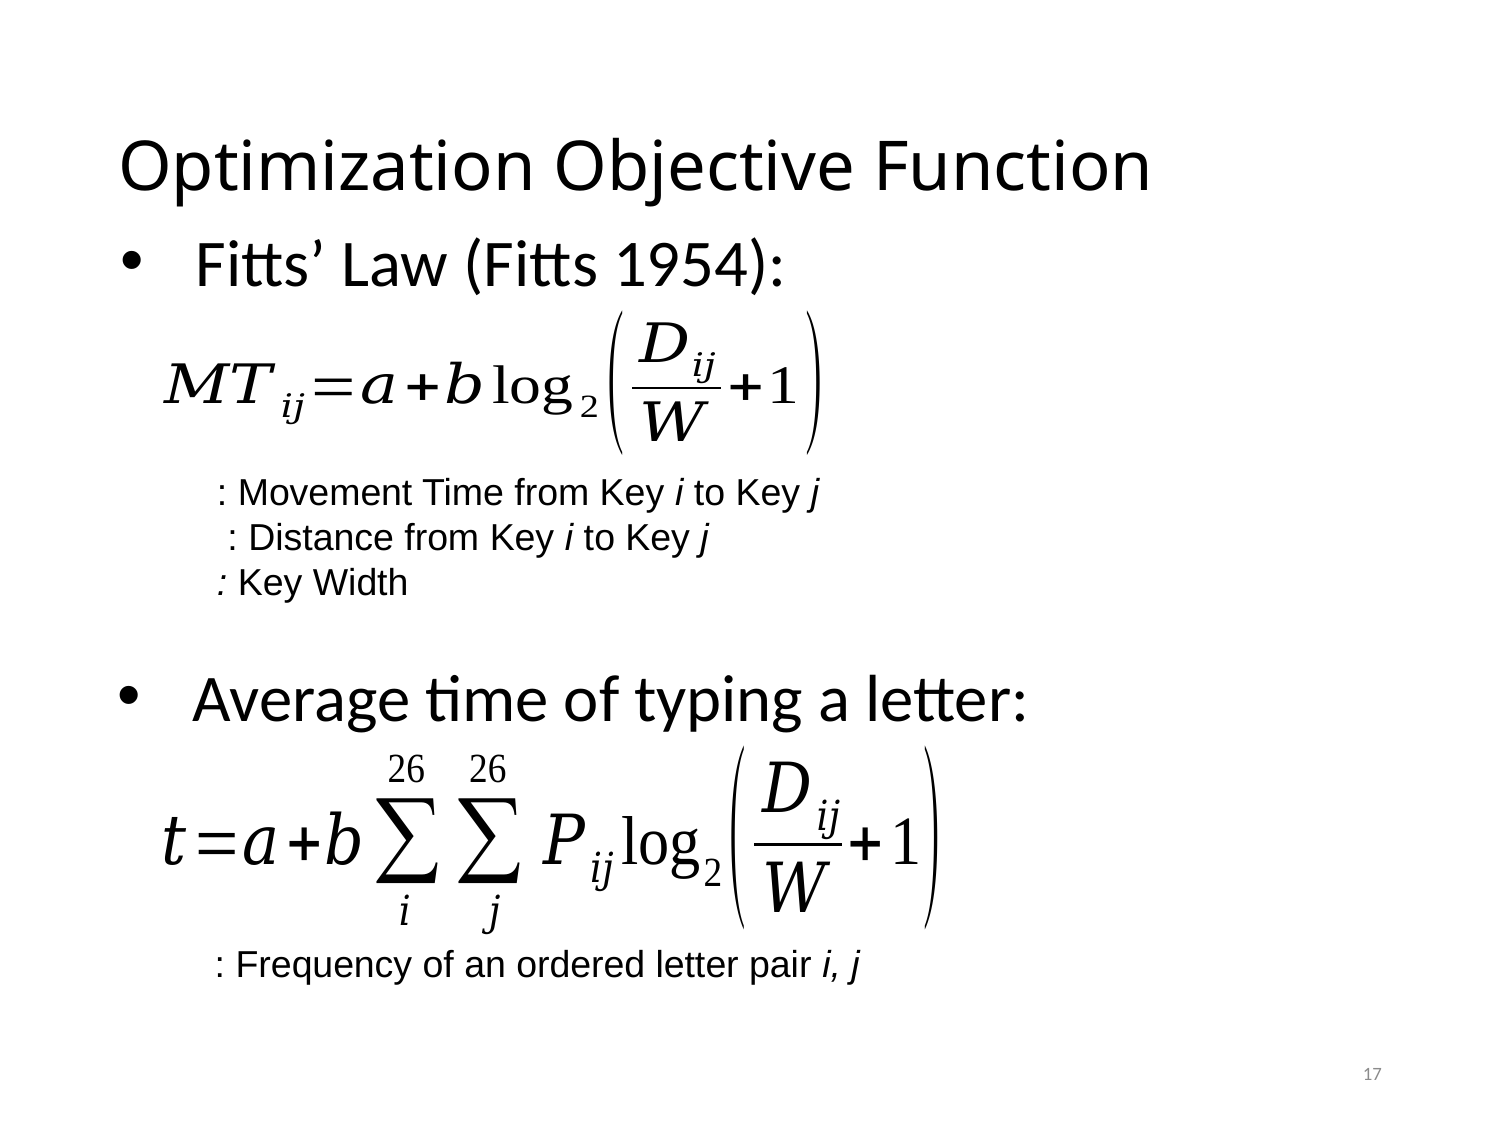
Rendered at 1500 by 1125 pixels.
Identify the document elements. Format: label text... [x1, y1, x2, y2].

text_box Average time of typing a letter: [102, 647, 1045, 743]
text_box Fitts’ Law (Fitts 1954): [105, 212, 802, 308]
title Optimization Objective Function [103, 59, 1397, 278]
slide_number 17 [1059, 1042, 1397, 1103]
